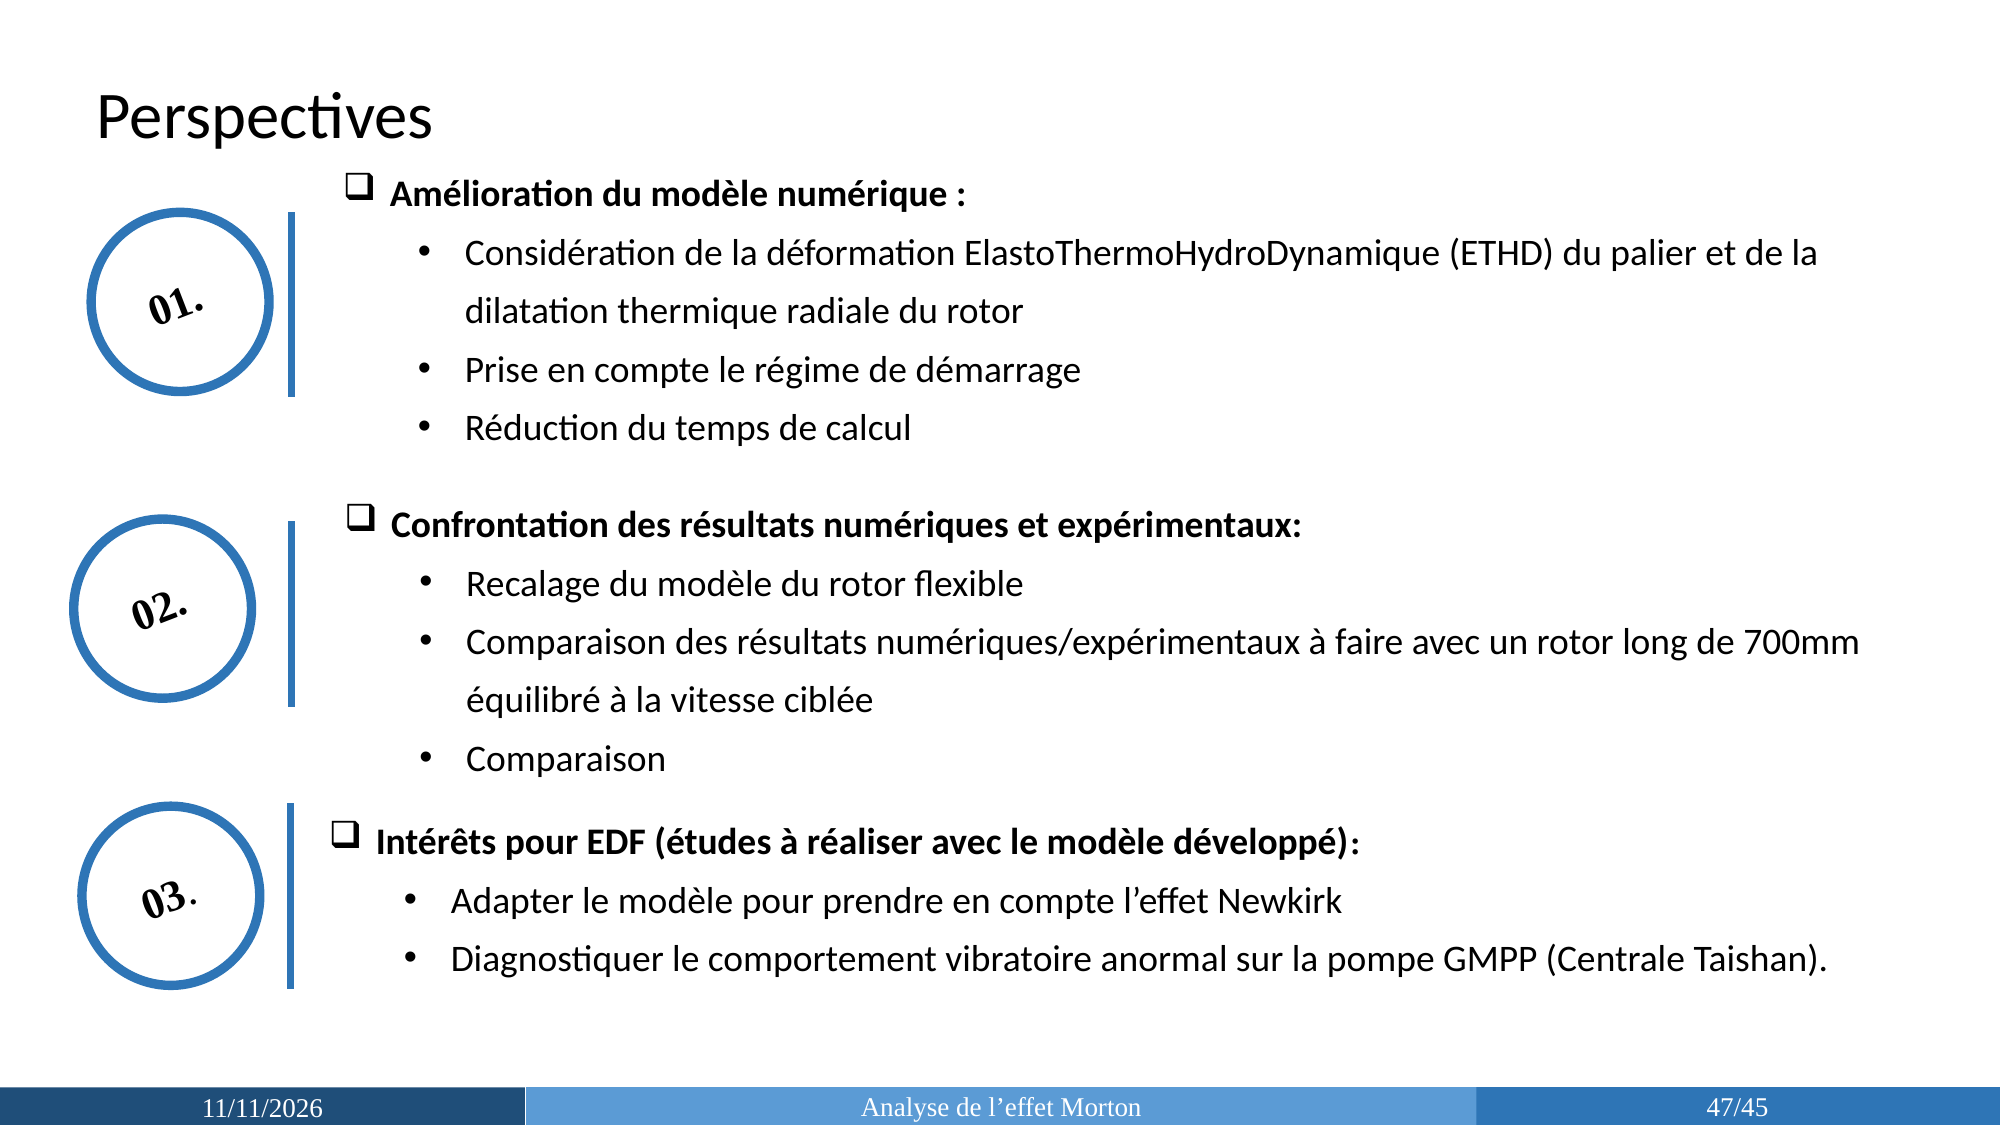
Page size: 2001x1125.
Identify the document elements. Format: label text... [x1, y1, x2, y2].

text_box [288, 521, 295, 707]
text_box [287, 803, 294, 989]
text_box Amélioration du modèle numérique : Considération de la déformation ElastoThermoHydroDynamique (ETHD) du palier et de la dilatation thermique radiale du rotor Prise en compte le régime de démarrage Réduction du temps de calcul [329, 149, 1923, 455]
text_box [66, 519, 252, 699]
text_box Confrontation des résultats numériques et expérimentaux: Recalage du modèle du rotor flexible Comparaison des résultats numériques/expérimentaux à faire avec un rotor long de 700mm équilibré à la vitesse ciblée Comparaison [331, 479, 1923, 786]
text_box Perspectives [81, 64, 769, 159]
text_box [82, 212, 269, 392]
text_box [288, 212, 295, 397]
footer Analyse de l’effet Morton [526, 1087, 1477, 1125]
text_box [75, 806, 260, 986]
slide_number 47/45 [1477, 1087, 2000, 1125]
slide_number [0, 1087, 525, 1125]
text_box Intérêts pour EDF (études à réaliser avec le modèle développé): Adapter le modèle pour prendre en compte l’effet Newkirk Diagnostiquer le comportement vibratoire anormal sur la pompe GMPP (Centrale Taishan). [315, 797, 1880, 1045]
